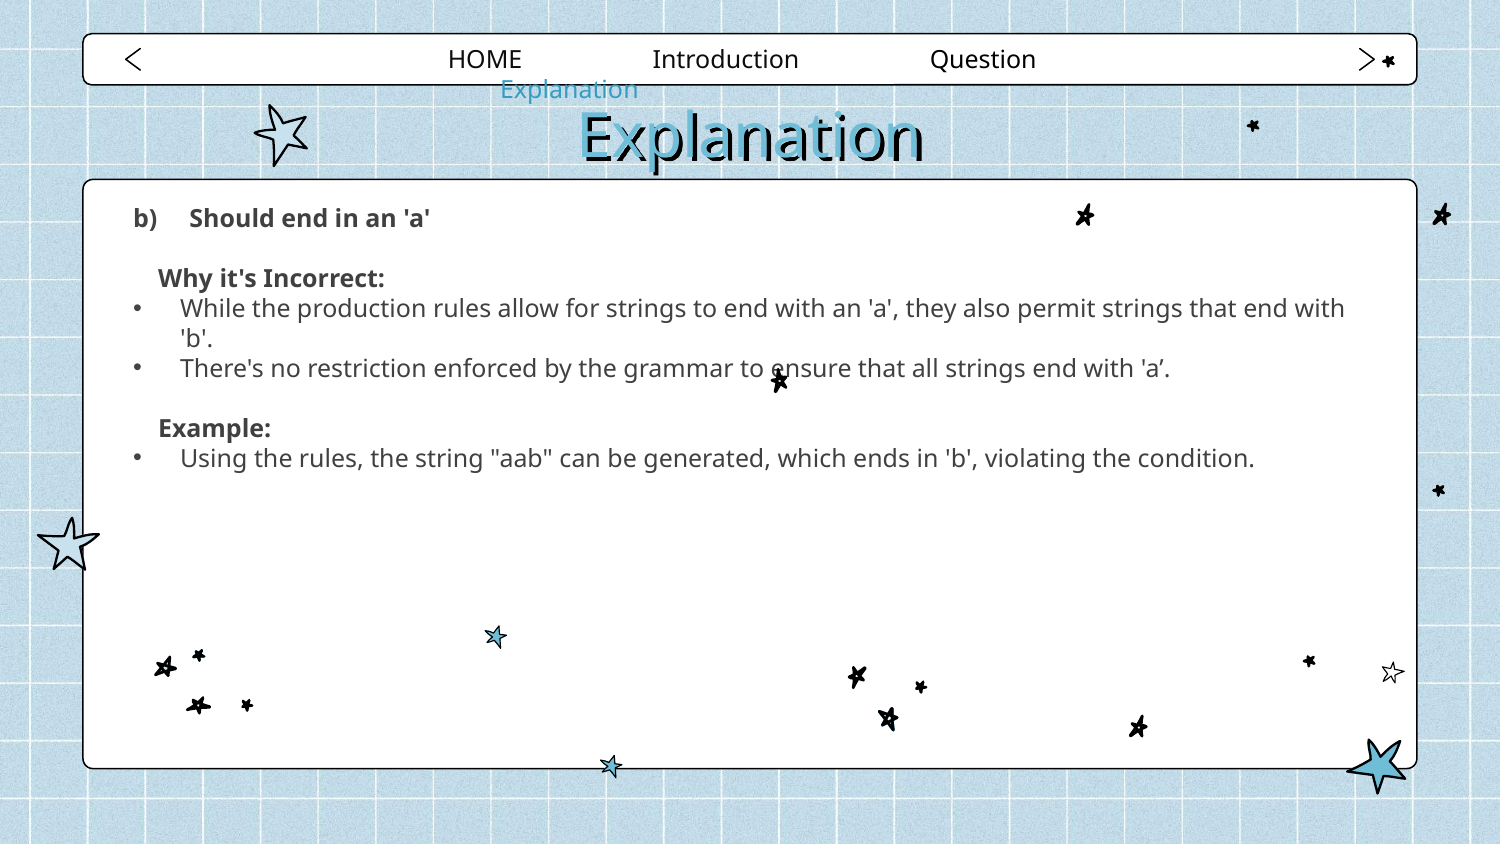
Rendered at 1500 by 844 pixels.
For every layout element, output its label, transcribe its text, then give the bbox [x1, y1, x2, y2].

text_box [1075, 203, 1095, 226]
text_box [847, 665, 928, 732]
text_box [770, 367, 788, 393]
picture [0, 0, 1500, 844]
text_box [1129, 714, 1148, 738]
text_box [1350, 732, 1406, 797]
title Explanation [118, 93, 1382, 172]
list Should end in an 'a' Why it's Incorrect: While the production rules allow for strings to end with an 'a', they also permit strings that end with 'b'. There's no restriction enforced by the grammar to ensure that all strings end with 'a’. Example: Using the rules, the string "aab" can be generated, which ends in 'b', violating the condition. [118, 187, 1382, 759]
text_box [1246, 120, 1260, 133]
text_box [1381, 661, 1406, 684]
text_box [253, 103, 309, 168]
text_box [484, 625, 508, 650]
text_box [1432, 484, 1446, 497]
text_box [599, 754, 623, 779]
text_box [153, 648, 254, 715]
text_box [1302, 655, 1316, 668]
text_box [82, 33, 1417, 85]
text_box HOME Introduction Question Explanation [433, 35, 1125, 111]
text_box [1432, 202, 1452, 226]
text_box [40, 511, 96, 576]
text_box [1381, 55, 1395, 68]
